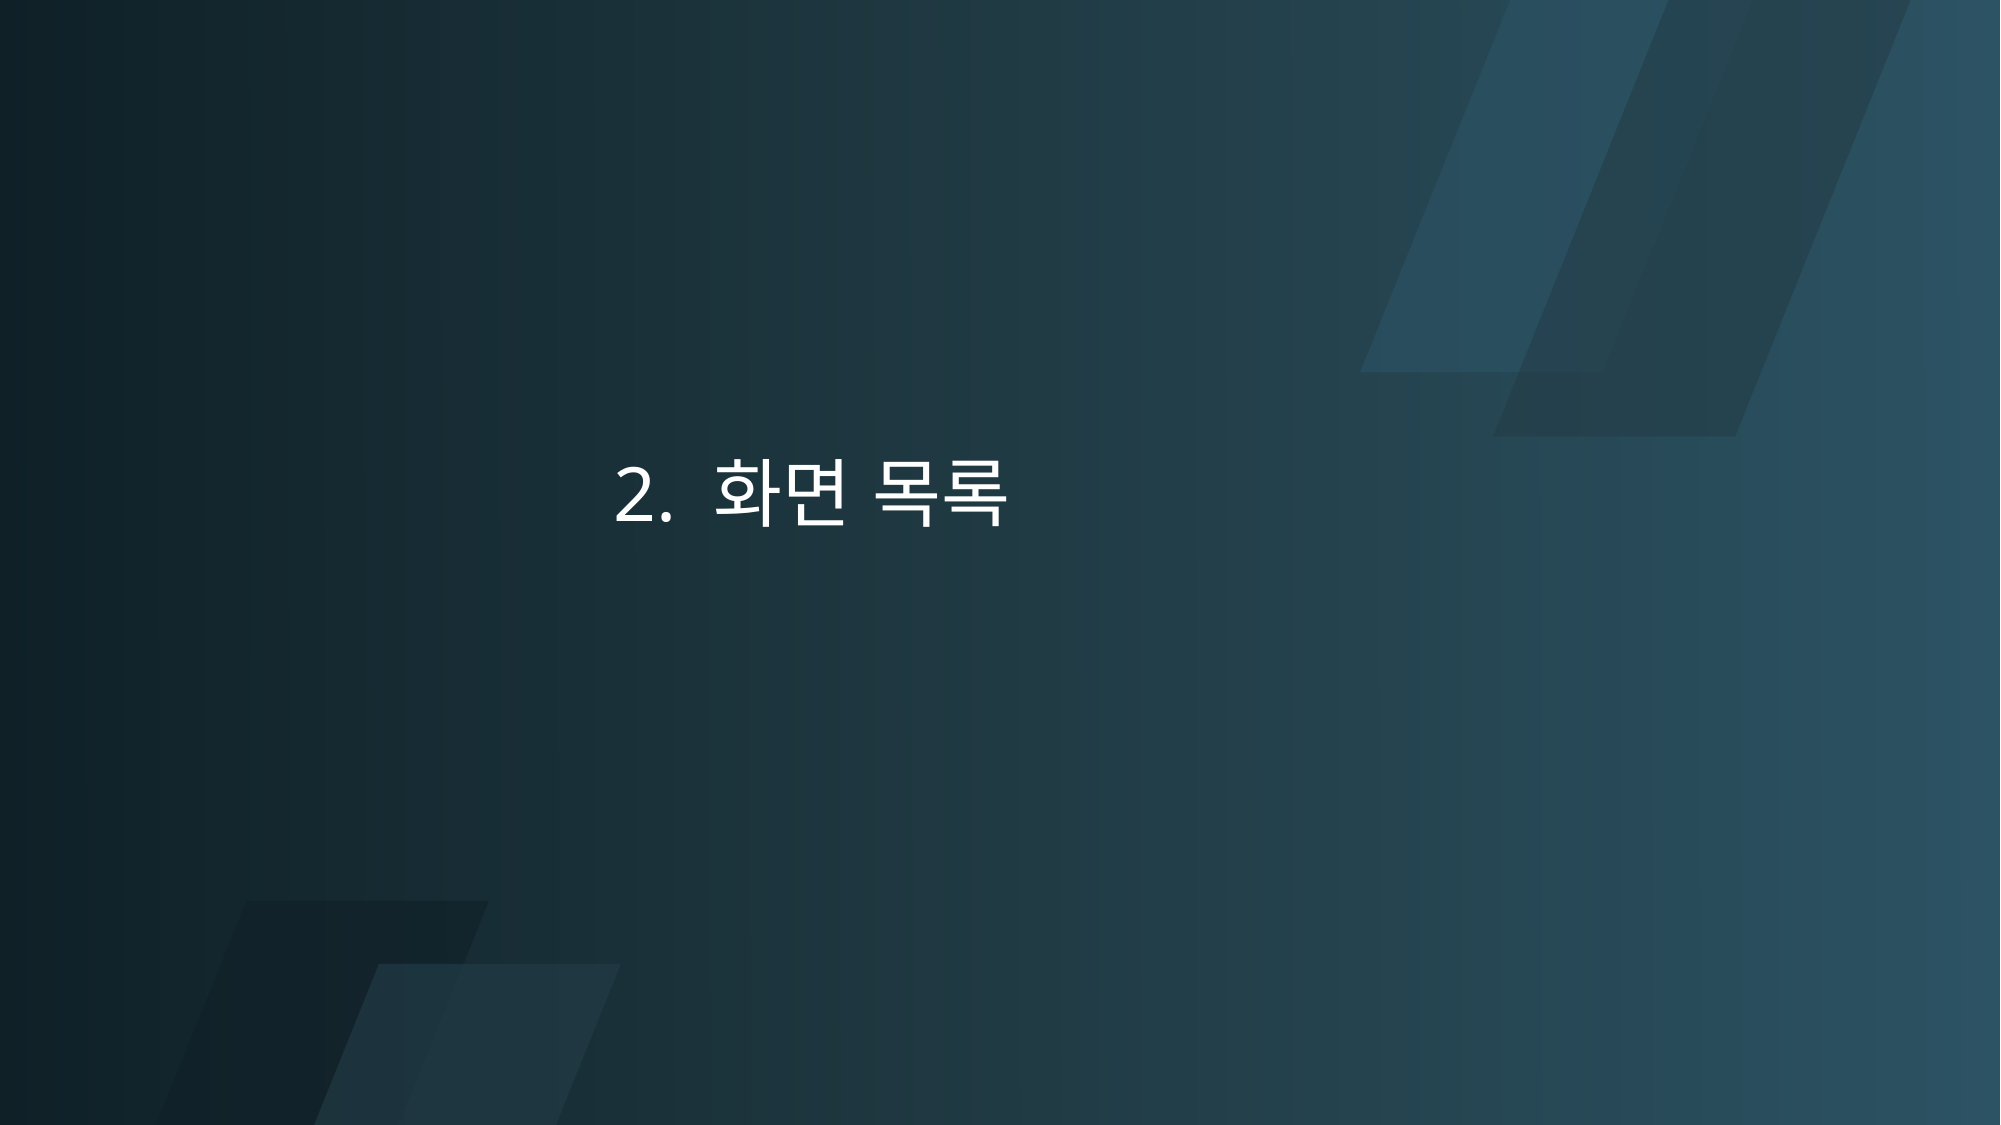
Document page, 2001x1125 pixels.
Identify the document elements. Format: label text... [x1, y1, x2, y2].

picture [0, 0, 2000, 1125]
text_box 2. 화면 목록 [598, 438, 1401, 544]
